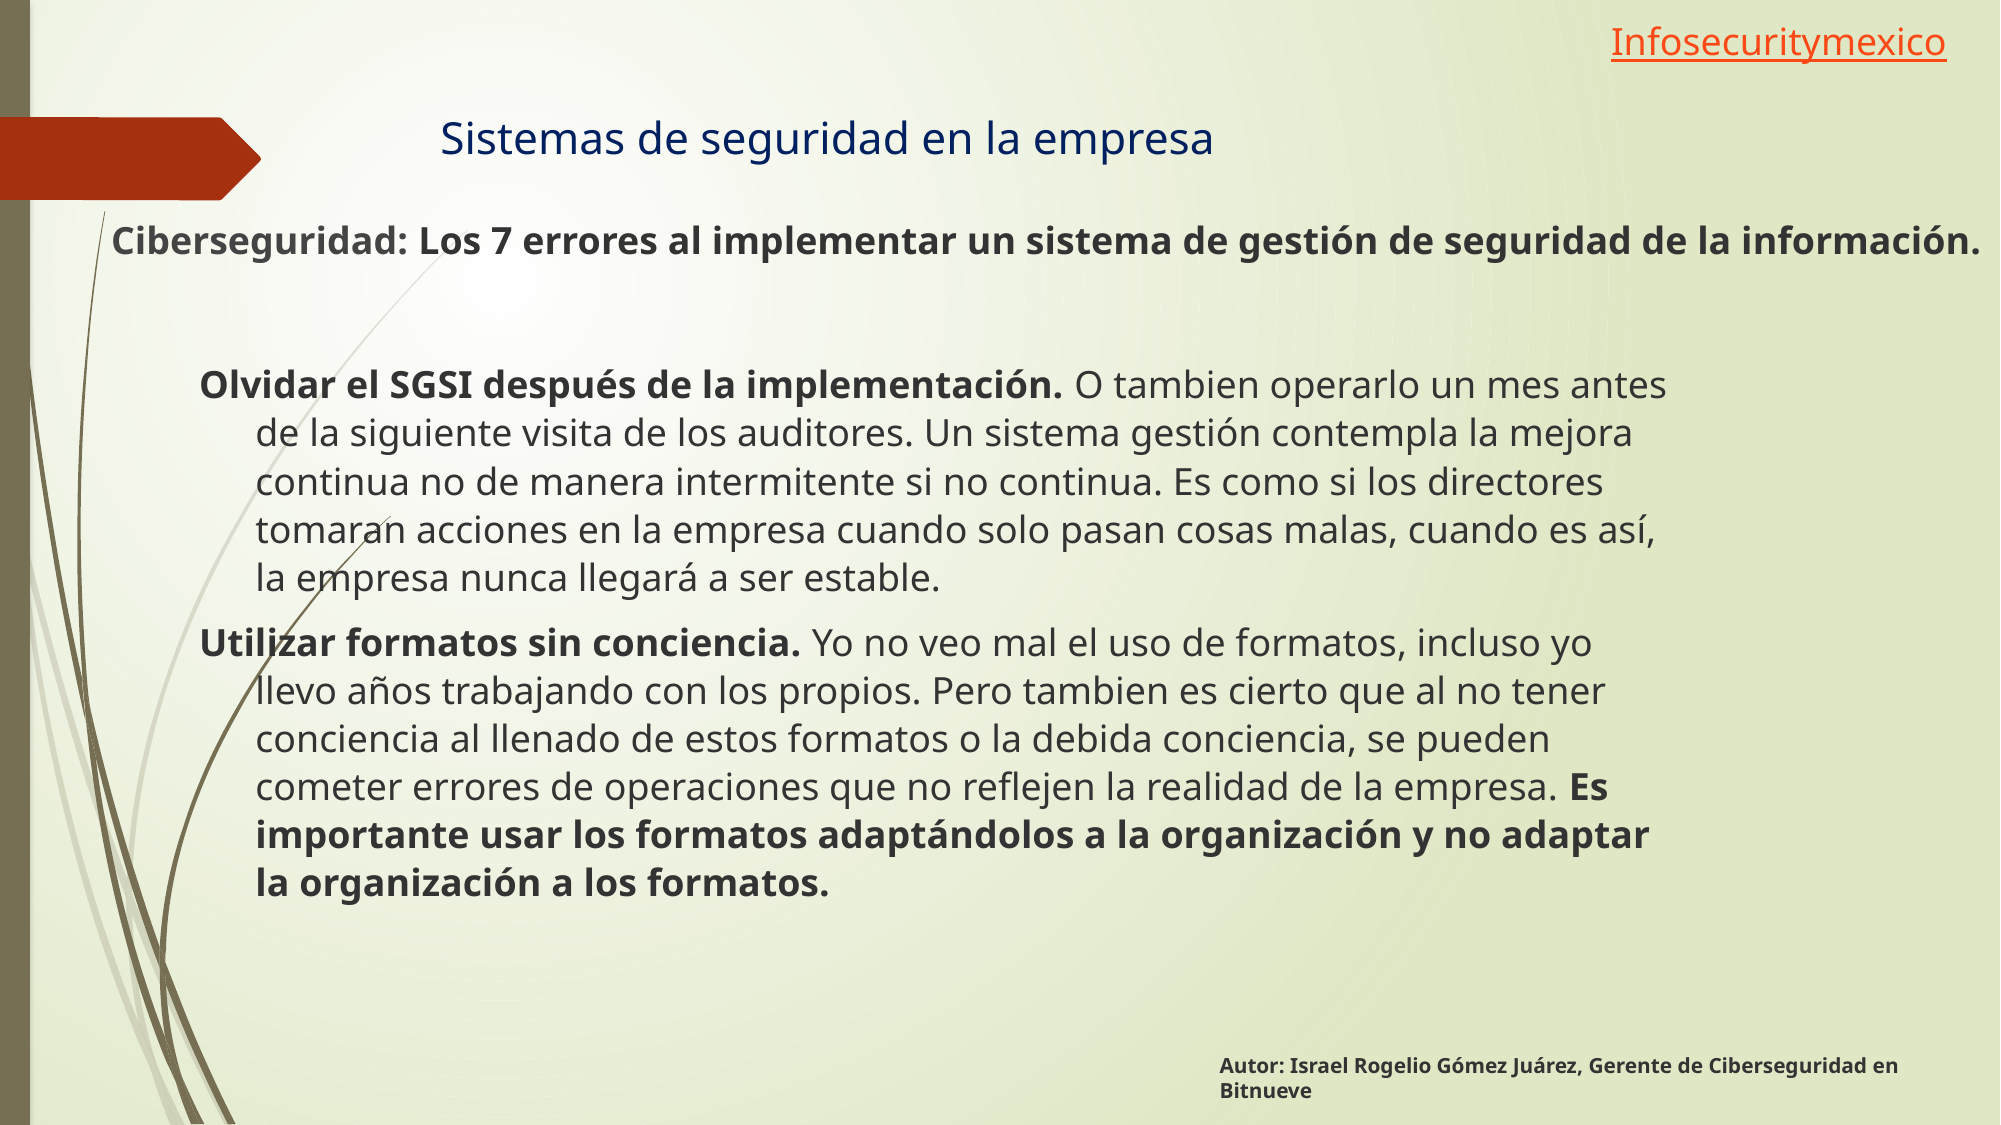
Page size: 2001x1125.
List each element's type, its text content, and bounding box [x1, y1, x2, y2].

text_box Autor: Israel Rogelio Gómez Juárez, Gerente de Ciberseguridad en Bitnueve [1204, 1045, 1966, 1111]
text_box Sistemas de seguridad en la empresa [425, 102, 1506, 172]
text_box Infosecuritymexico [1596, 10, 1962, 77]
text_box Ciberseguridad: Los 7 errores al implementar un sistema de gestión de seguridad de la información. [96, 210, 2000, 315]
text_box Olvidar el SGSI después de la implementación. O tambien operarlo un mes antes de la siguiente visita de los auditores. Un sistema gestión contempla la mejora continua no de manera intermitente si no continua. Es como si los directores tomaran acciones en la empresa cuando solo pasan cosas malas, cuando es así, la empresa nunca llegará a ser estable. Utilizar formatos sin conciencia. Yo no veo mal el uso de formatos, incluso yo llevo años trabajando con los propios. Pero tambien es cierto que al no tener conciencia al llenado de estos formatos o la debida conciencia, se pueden cometer errores de operaciones que no reflejen la realidad de la empresa. Es importante usar los formatos adaptándolos a la organización y no adaptar la organización a los formatos. [184, 350, 1685, 912]
